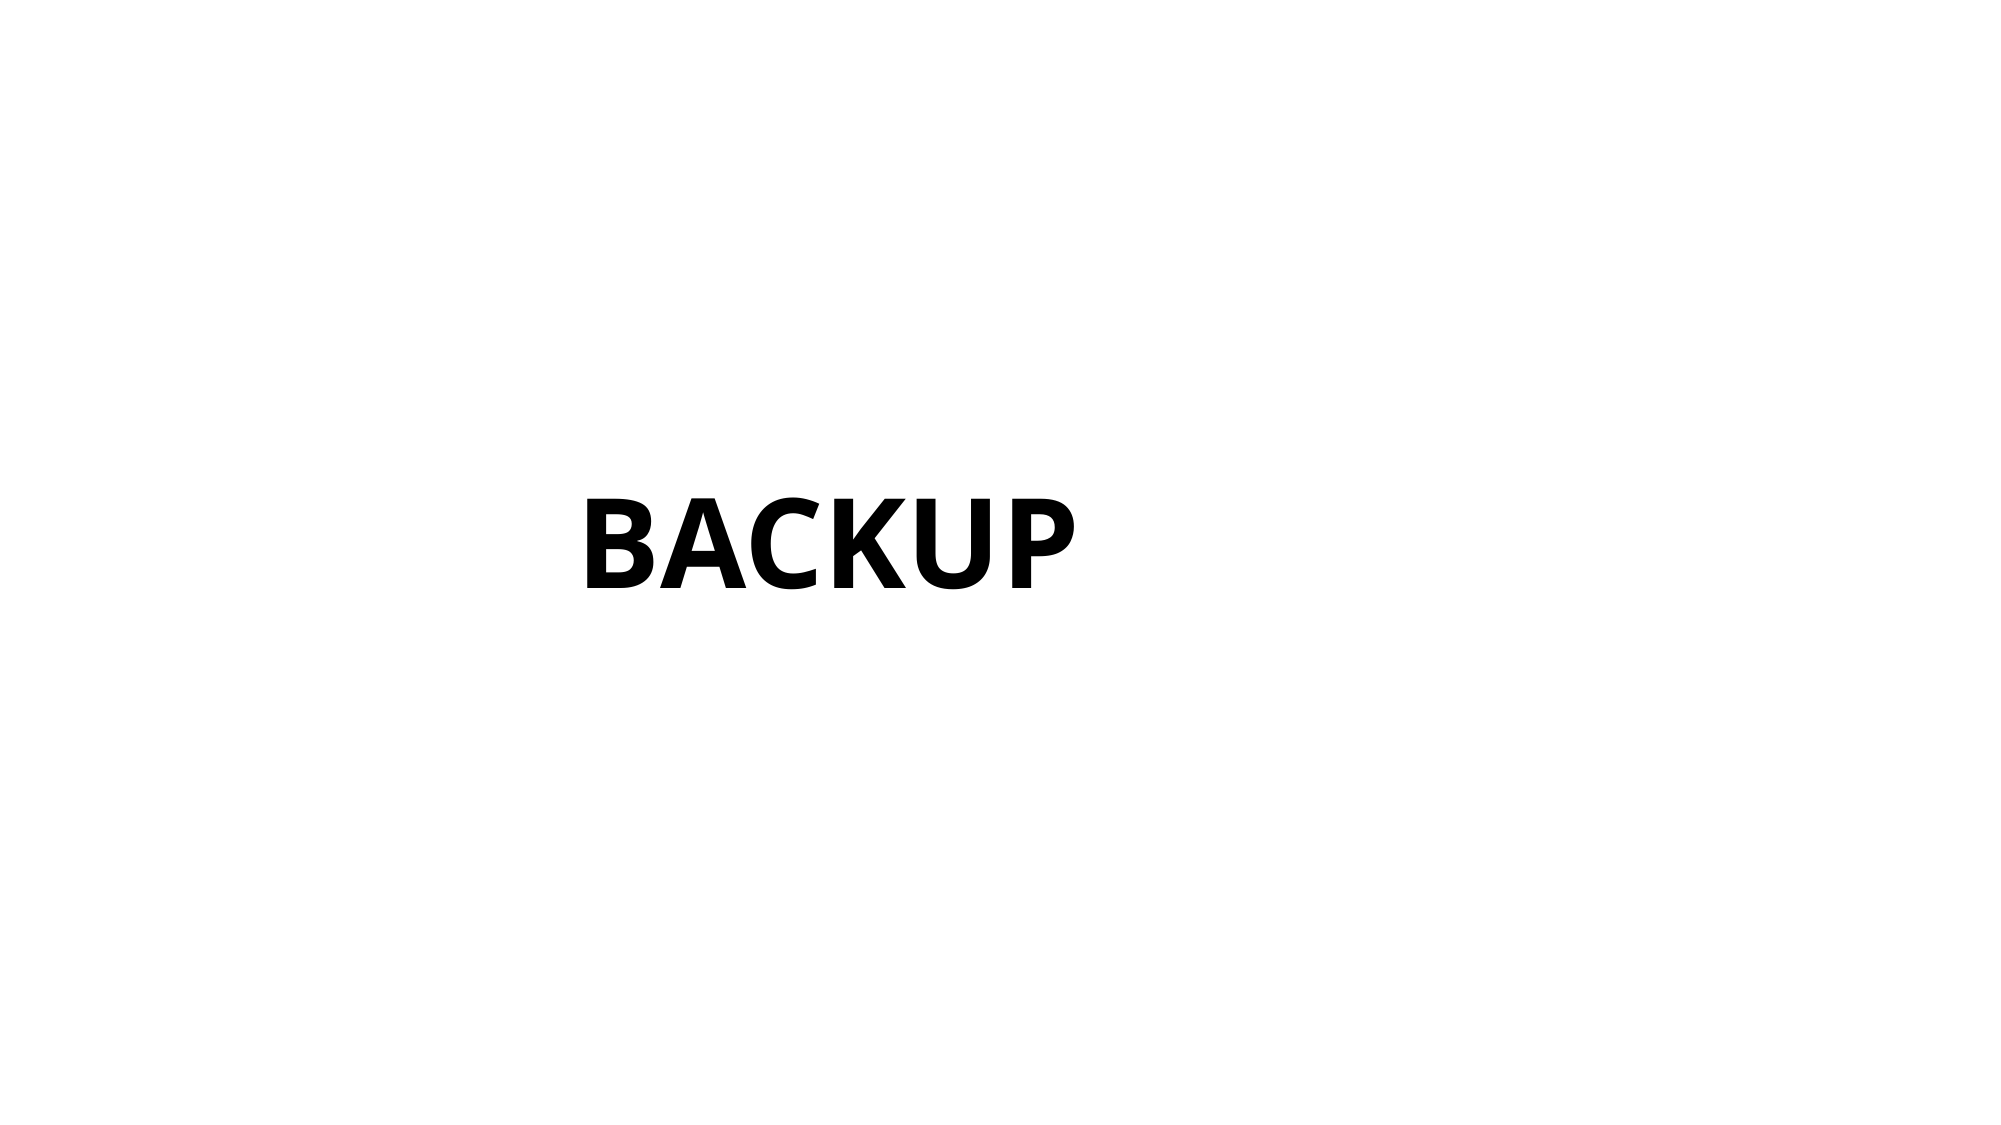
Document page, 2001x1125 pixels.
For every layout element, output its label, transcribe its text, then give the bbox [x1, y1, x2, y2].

title BACKUP [561, 439, 1551, 658]
